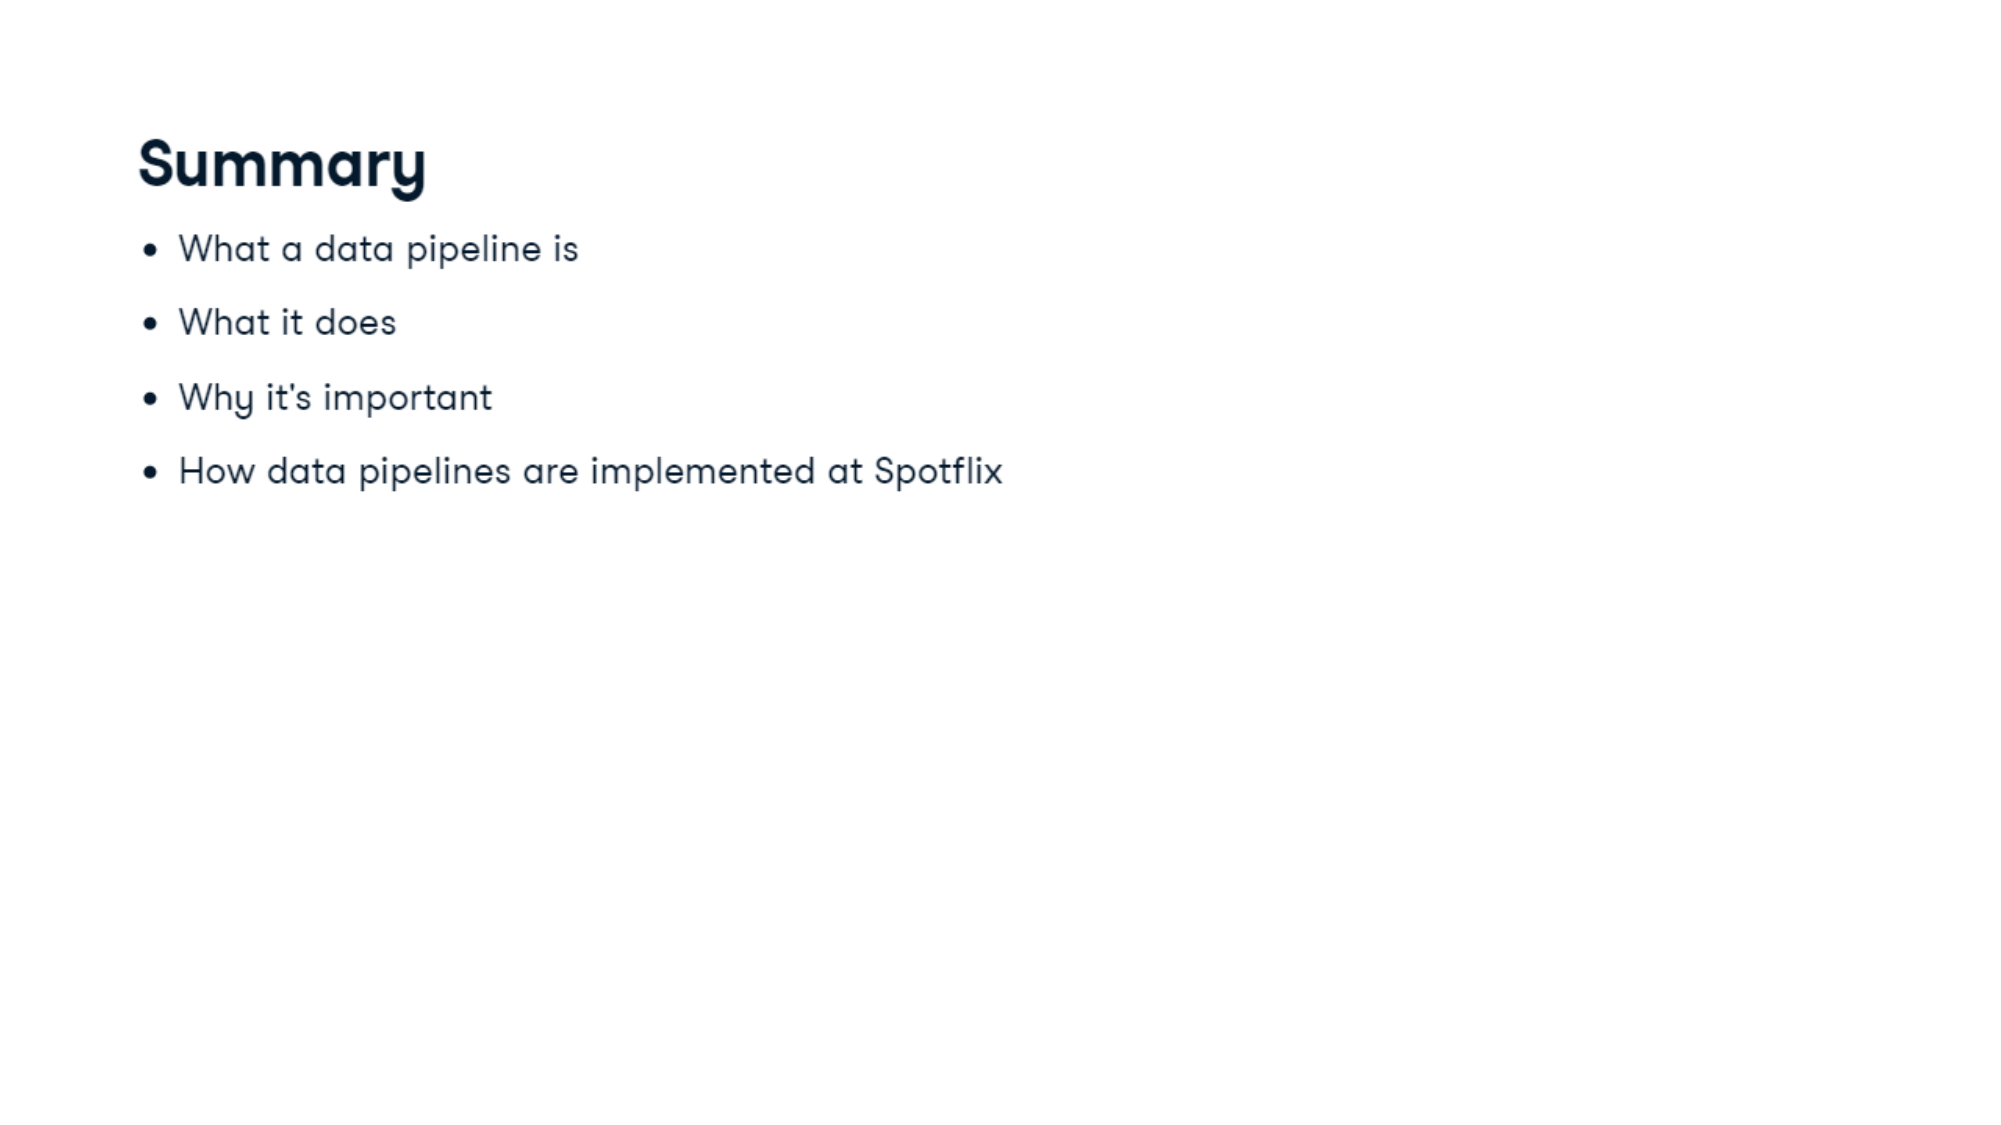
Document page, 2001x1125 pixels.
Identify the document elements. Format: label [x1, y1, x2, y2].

picture [109, 108, 1196, 551]
